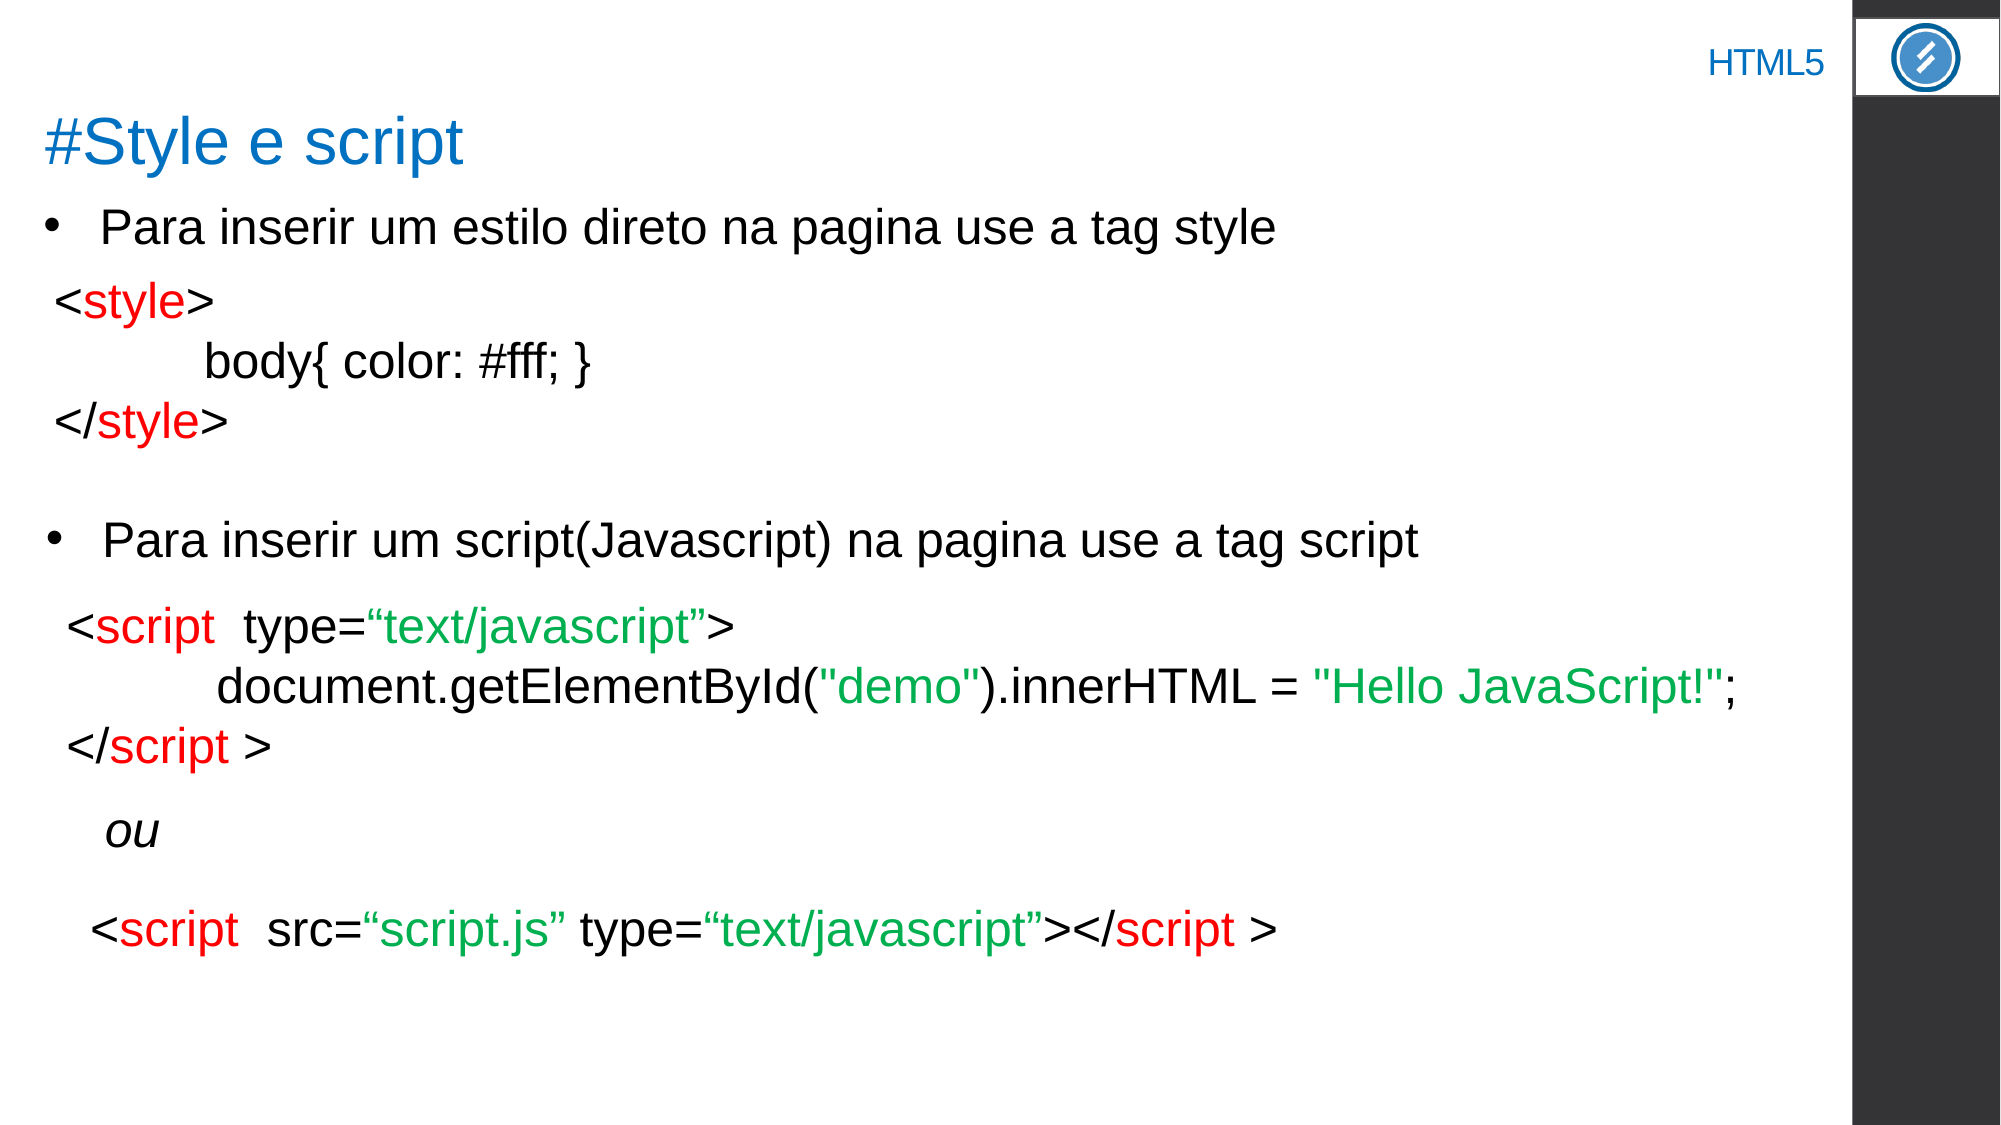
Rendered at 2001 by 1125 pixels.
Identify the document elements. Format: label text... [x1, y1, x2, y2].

text_box <script src=“script.js” type=“text/javascript”></script > [75, 888, 1308, 964]
text_box ou [89, 790, 1855, 865]
picture [1890, 23, 1963, 93]
text_box [1853, 17, 2000, 97]
text_box Para inserir um estilo direto na pagina use a tag style [28, 186, 1794, 262]
title HTML5 [1248, 29, 1841, 91]
text_box Para inserir um script(Javascript) na pagina use a tag script [31, 499, 1796, 575]
text_box <script type=“text/javascript”> document.getElementById("demo").innerHTML = "Hello JavaScript!"; </script > [51, 586, 1753, 782]
text_box #Style e script [30, 90, 480, 186]
text_box <style> body{ color: #fff; } </style> [38, 261, 607, 456]
